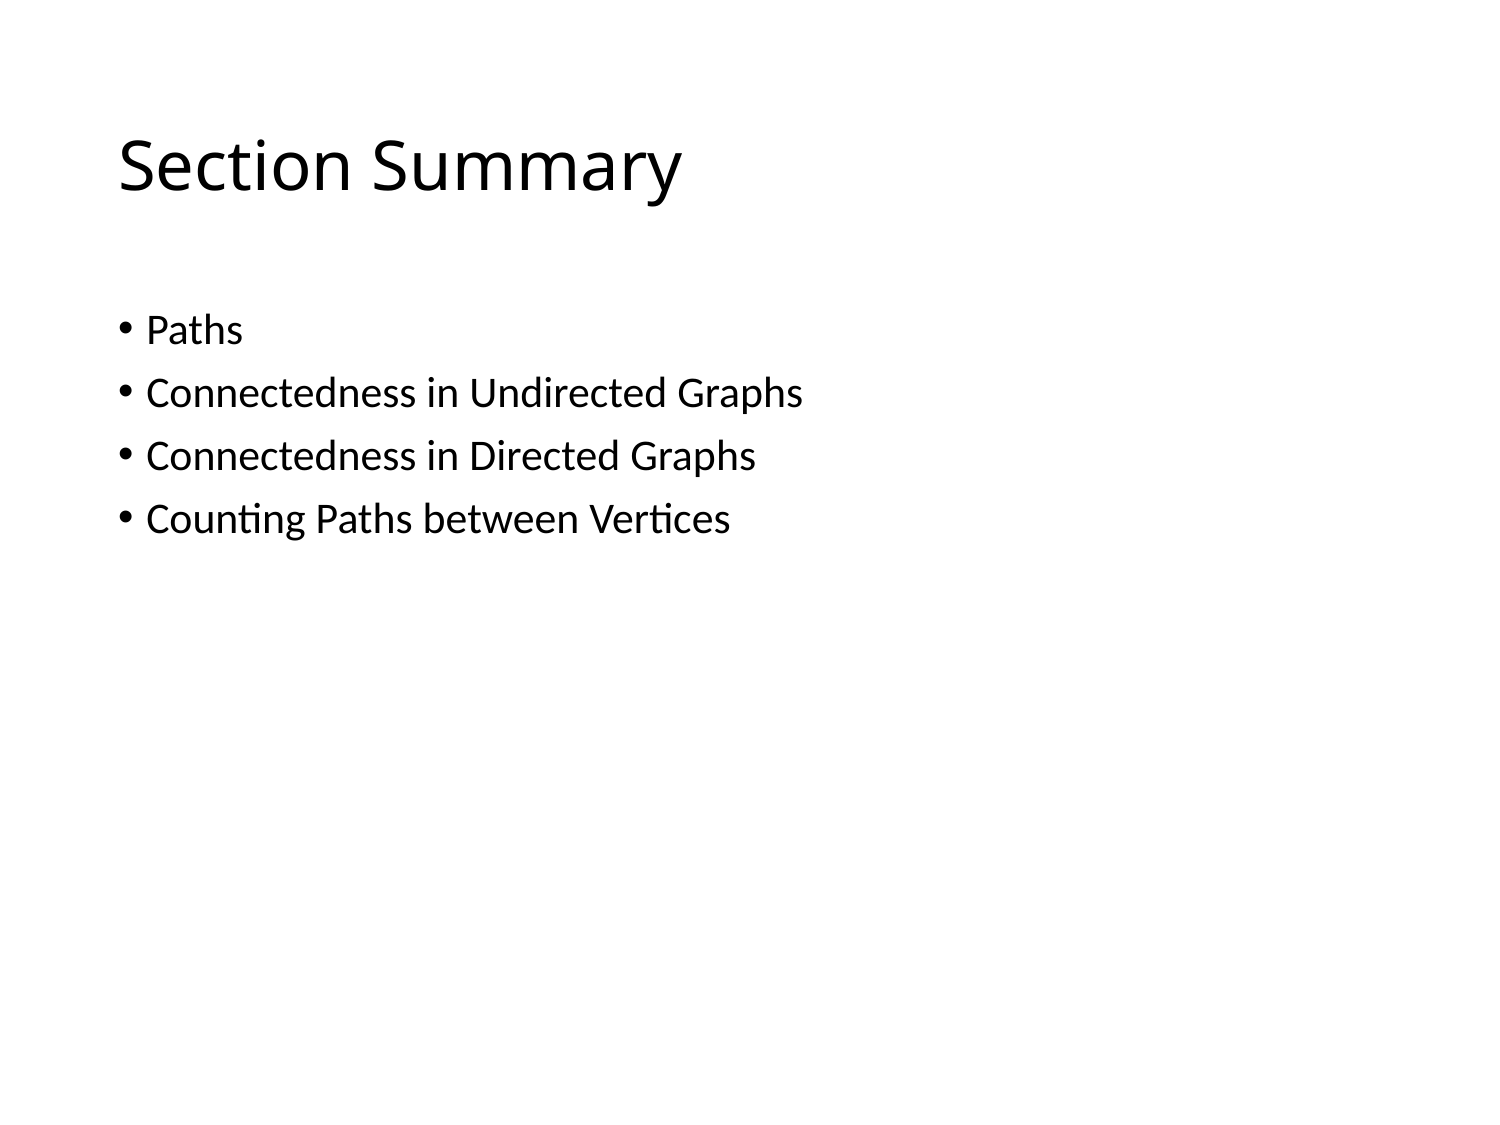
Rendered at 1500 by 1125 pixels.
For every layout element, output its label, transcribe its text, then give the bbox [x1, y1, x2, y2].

title Section Summary [103, 59, 1397, 278]
list Paths Connectedness in Undirected Graphs Connectedness in Directed Graphs Counting Paths between Vertices [103, 299, 1397, 1014]
